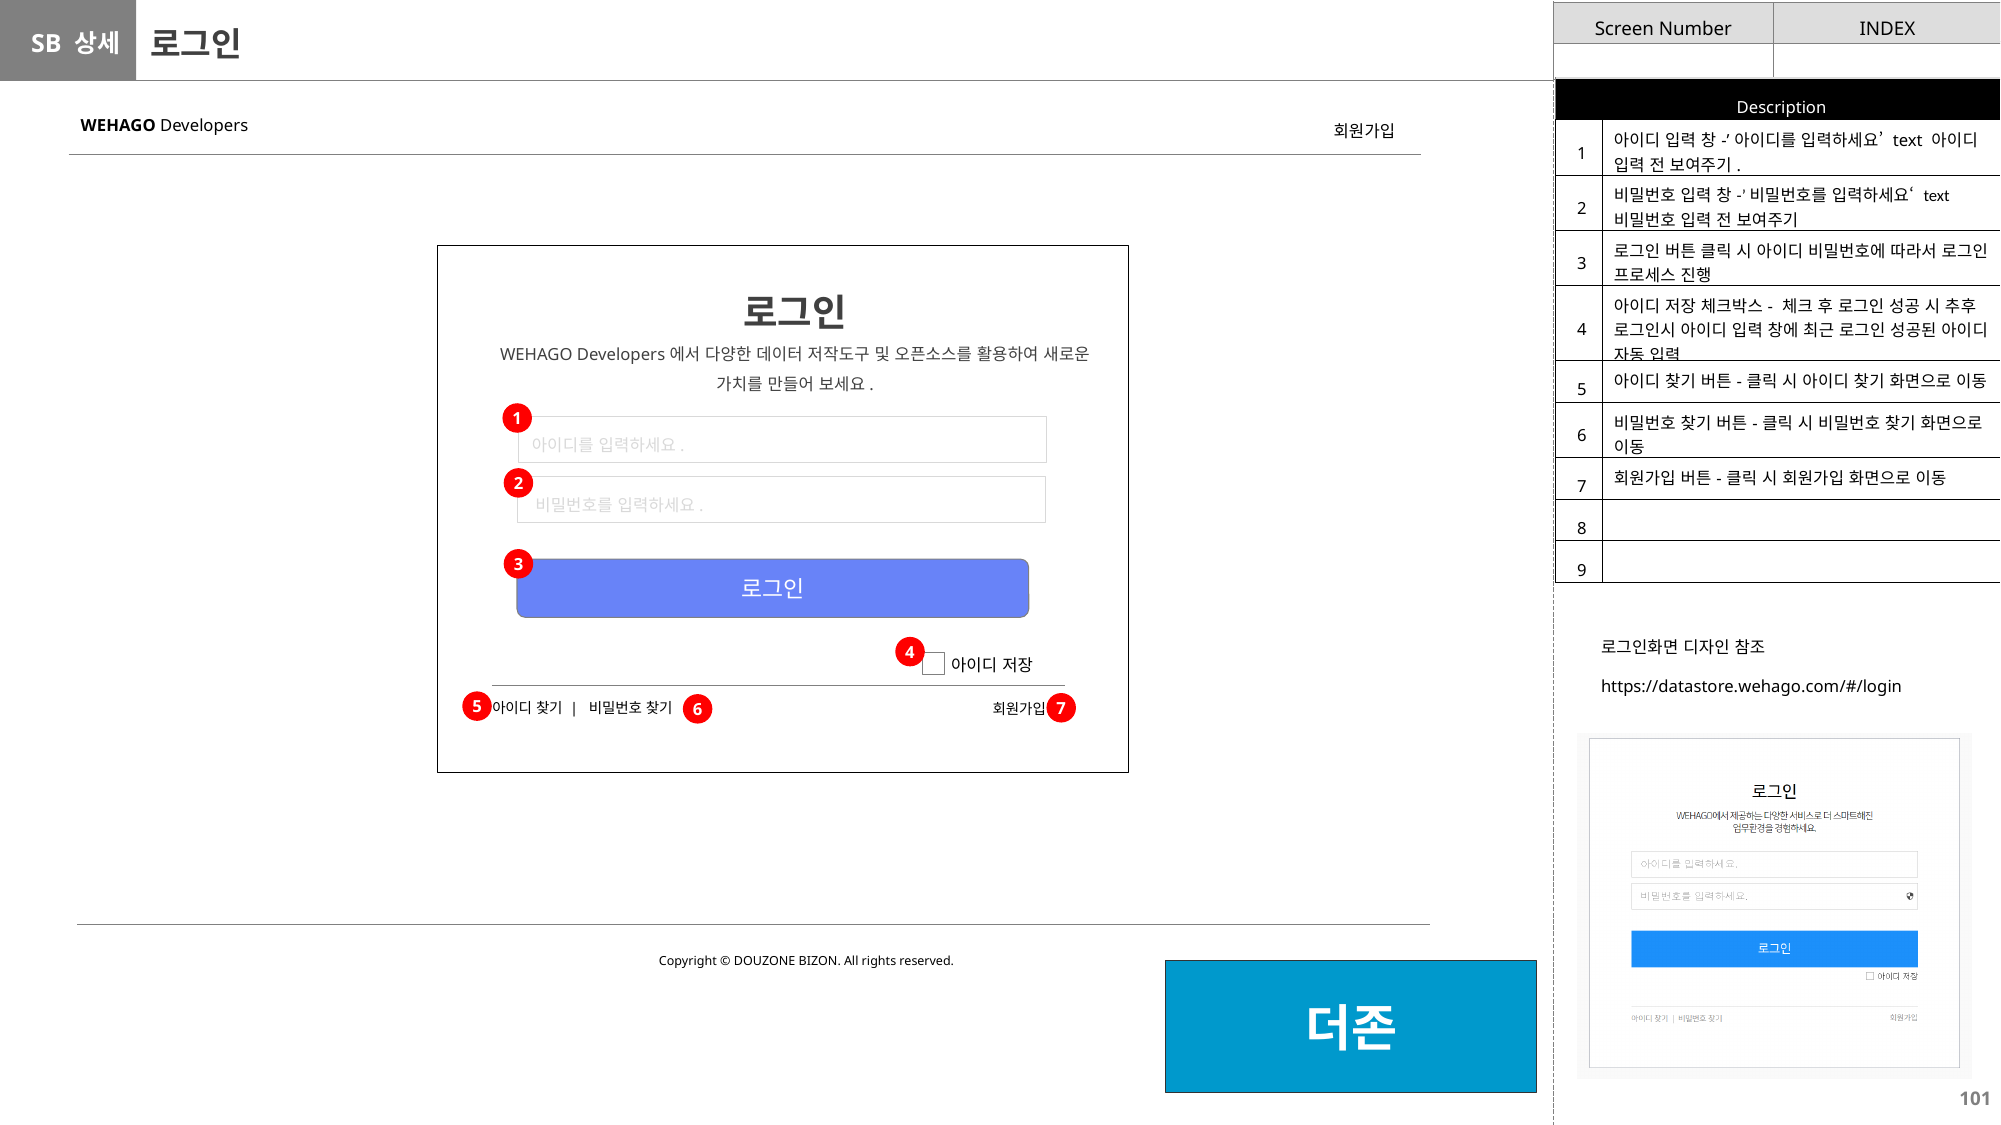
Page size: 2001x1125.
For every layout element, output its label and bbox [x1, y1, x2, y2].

text_box [1163, 958, 1539, 1094]
text_box [435, 243, 1130, 775]
table_cell [1603, 541, 2000, 582]
text_box [1586, 629, 1989, 704]
text_box [644, 945, 969, 976]
table_cell [1603, 361, 2000, 402]
table_cell [1556, 458, 1602, 499]
picture [1576, 732, 1973, 1080]
table_cell [1556, 500, 1602, 540]
title [135, 9, 1554, 77]
table_cell [1603, 286, 2000, 360]
table_cell [1556, 286, 1602, 360]
table_cell [1603, 231, 2000, 285]
table_cell [1556, 120, 1602, 175]
table_header [1556, 79, 2000, 119]
text_box [65, 107, 264, 143]
table_cell [1556, 541, 1602, 582]
table_cell [1603, 120, 2000, 175]
table_cell [1603, 176, 2000, 230]
table_cell [1556, 176, 1602, 230]
table_cell [1556, 361, 1602, 402]
table_cell [1603, 403, 2000, 457]
table_cell [1556, 231, 1602, 285]
table_cell [1603, 458, 2000, 499]
text_box [1291, 113, 1411, 148]
table_cell [1603, 500, 2000, 540]
table_cell [1556, 403, 1602, 457]
